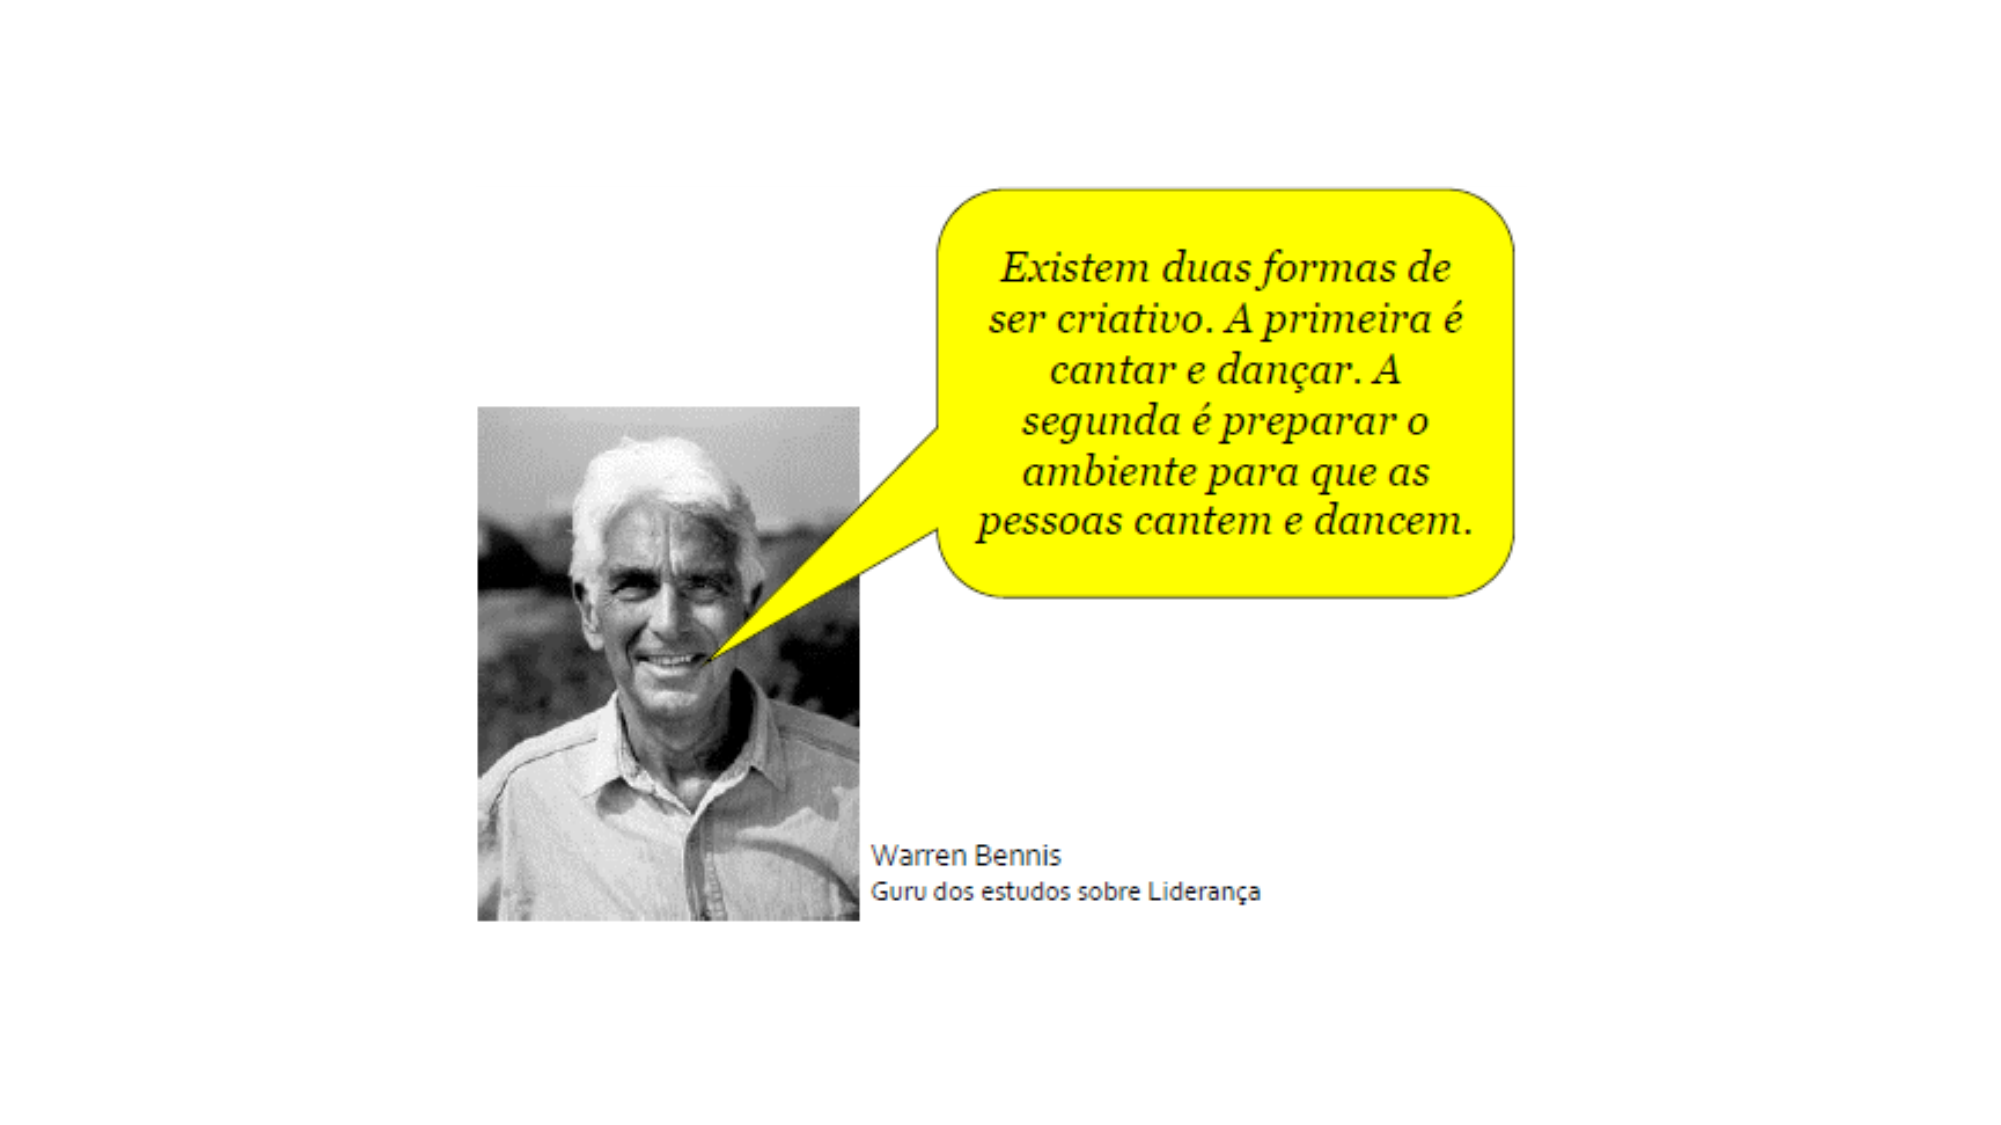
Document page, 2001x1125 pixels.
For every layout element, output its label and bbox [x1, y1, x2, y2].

picture [476, 185, 1527, 938]
